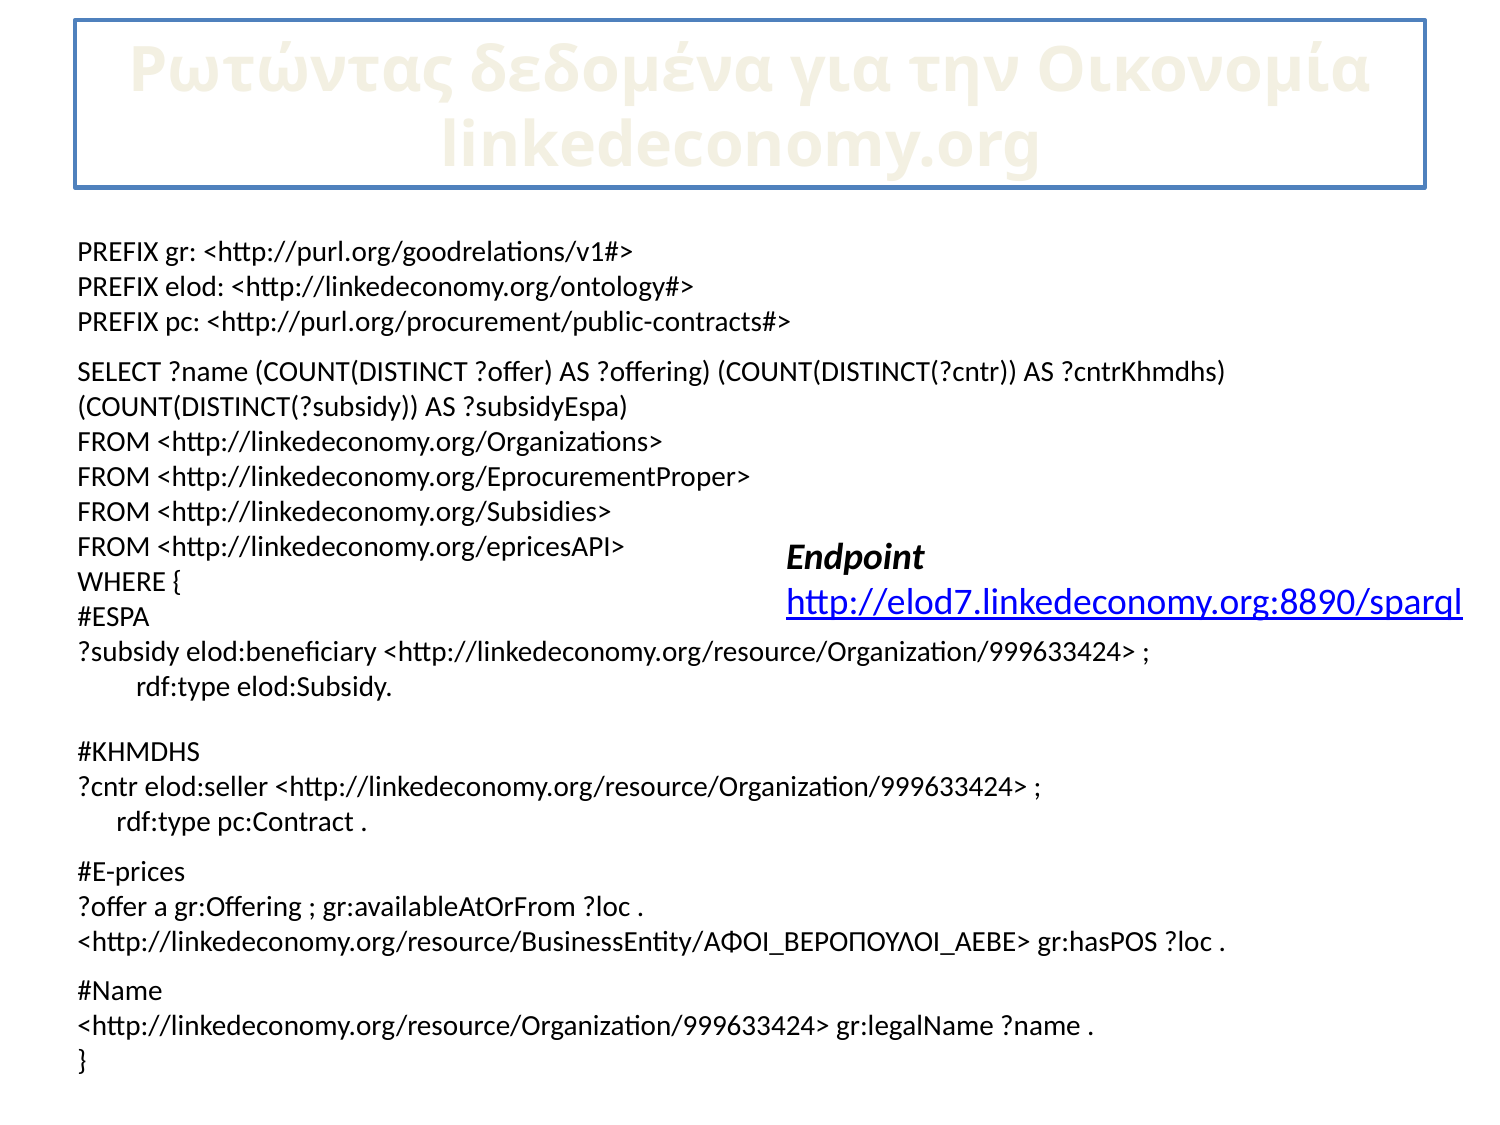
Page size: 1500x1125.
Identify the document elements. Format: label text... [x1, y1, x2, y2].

list PREFIX gr: <http://purl.org/goodrelations/v1#> PREFIX elod: <http://linkedeconomy.org/ontology#> PREFIX pc: <http://purl.org/procurement/public-contracts#> SELECT ?name (COUNT(DISTINCT ?offer) AS ?offering) (COUNT(DISTINCT(?cntr)) AS ?cntrKhmdhs) (COUNT(DISTINCT(?subsidy)) AS ?subsidyEspa) FROM <http://linkedeconomy.org/Organizations> FROM <http://linkedeconomy.org/EprocurementProper> FROM <http://linkedeconomy.org/Subsidies> FROM <http://linkedeconomy.org/epricesAPI> WHERE { #ESPA ?subsidy elod:beneficiary <http://linkedeconomy.org/resource/Organization/999633424> ; rdf:type elod:Subsidy. #KHMDHS ?cntr elod:seller <http://linkedeconomy.org/resource/Organization/999633424> ; rdf:type pc:Contract . #Ε-prices ?offer a gr:Offering ; gr:availableAtOrFrom ?loc . <http://linkedeconomy.org/resource/BusinessEntity/ΑΦΟΙ_ΒΕΡΟΠΟΥΛΟΙ_ΑΕΒΕ> gr:hasPOS ?loc . #Name <http://linkedeconomy.org/resource/Organization/999633424> gr:legalName ?name . } [62, 224, 1463, 1125]
text_box Endpoint http://elod7.linkedeconomy.org:8890/sparql [771, 524, 1479, 630]
text_box Ρωτώντας δεδομένα για την Οικονομία linkedeconomy.org [73, 18, 1427, 190]
